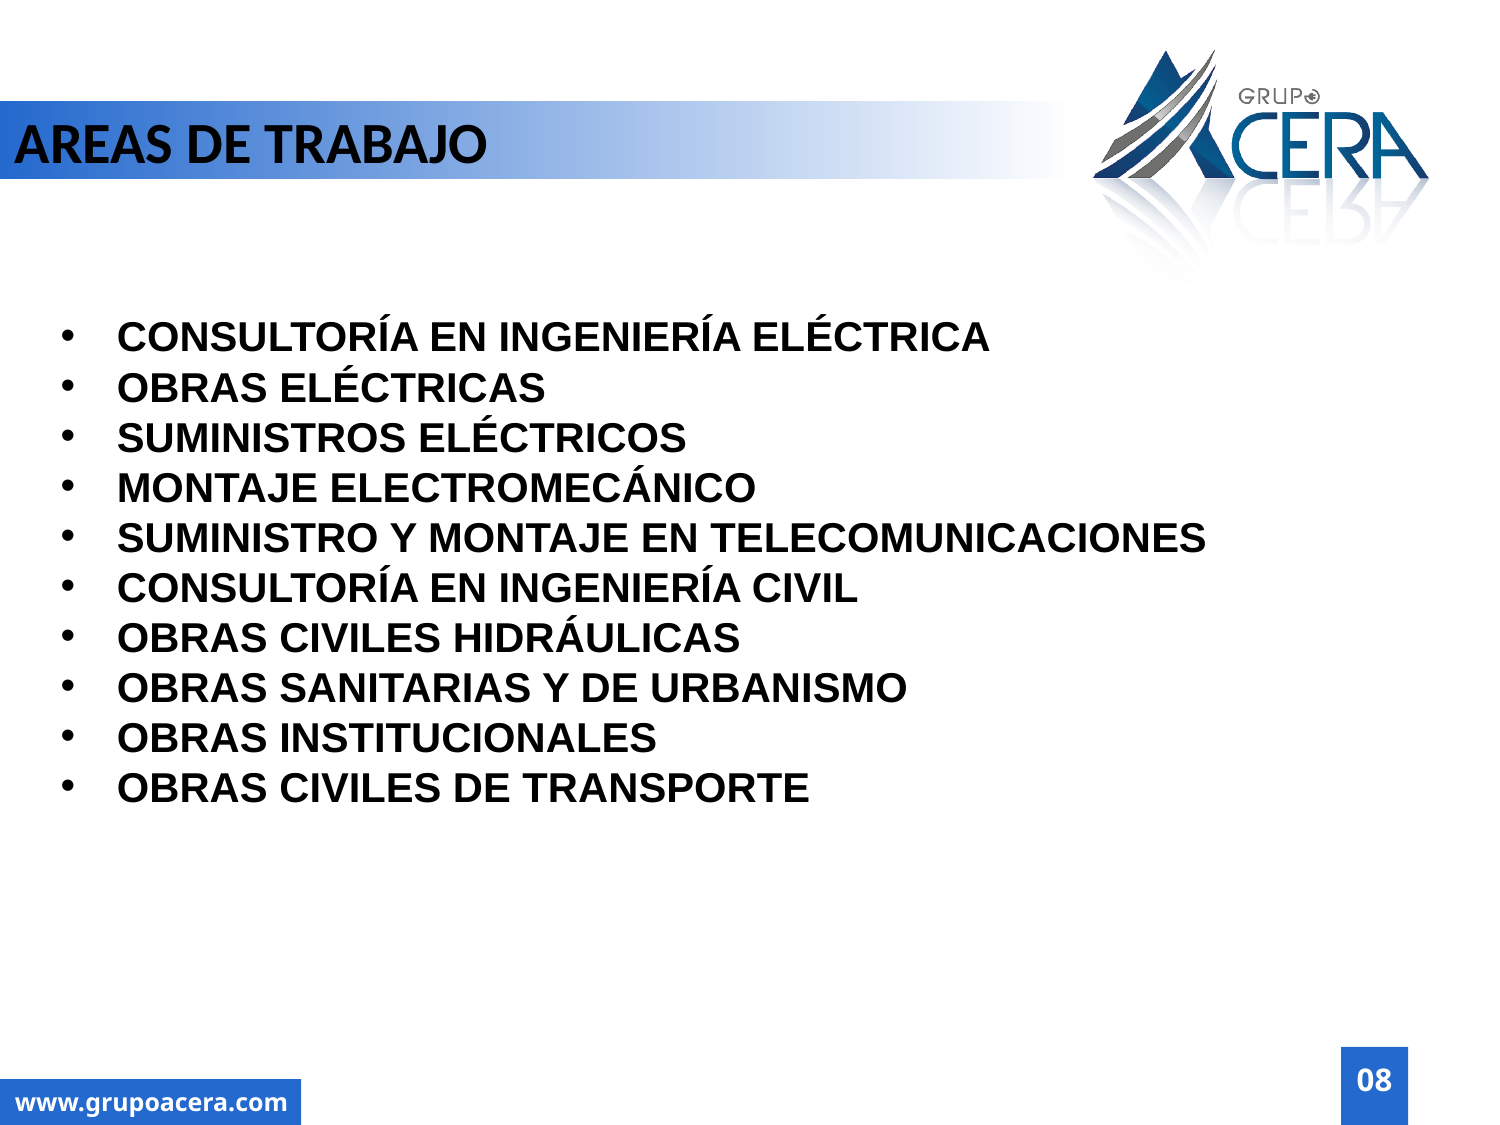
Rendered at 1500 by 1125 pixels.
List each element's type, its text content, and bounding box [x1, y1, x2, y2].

text_box www.grupoacera.com [0, 1079, 313, 1124]
text_box CONSULTORÍA EN INGENIERÍA ELÉCTRICA OBRAS ELÉCTRICAS SUMINISTROS ELÉCTRICOS MONTAJE ELECTROMECÁNICO SUMINISTRO Y MONTAJE EN TELECOMUNICACIONES CONSULTORÍA EN INGENIERÍA CIVIL OBRAS CIVILES HIDRÁULICAS OBRAS SANITARIAS Y DE URBANISMO OBRAS INSTITUCIONALES OBRAS CIVILES DE TRANSPORTE [45, 302, 1403, 818]
text_box 08 [1341, 1052, 1408, 1105]
text_box [1339, 1045, 1410, 1125]
picture [0, 101, 1071, 180]
picture [1092, 49, 1430, 308]
